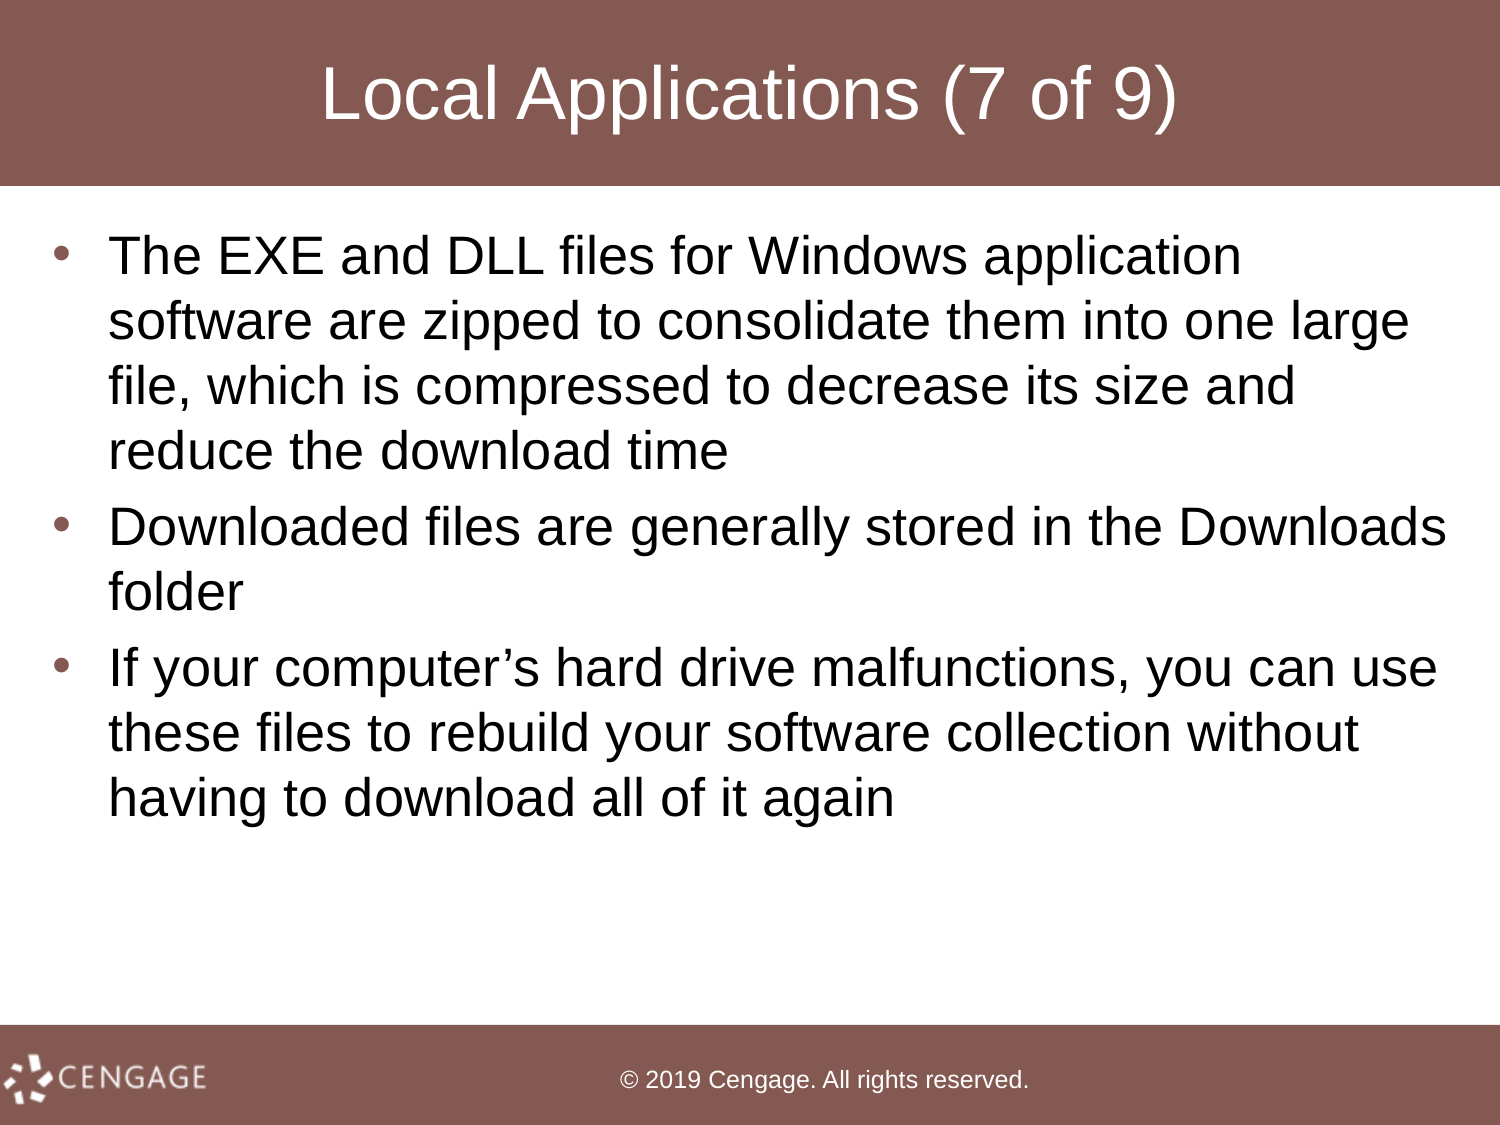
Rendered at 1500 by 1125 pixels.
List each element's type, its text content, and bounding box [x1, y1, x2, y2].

title Local Applications (7 of 9) [75, 4, 1425, 175]
list The EXE and DLL files for Windows application software are zipped to consolidate them into one large file, which is compressed to decrease its size and reduce the download time Downloaded files are generally stored in the Downloads folder If your computer’s hard drive malfunctions, you can use these files to rebuild your software collection without having to download all of it again [37, 212, 1475, 1005]
picture [0, 1051, 211, 1106]
